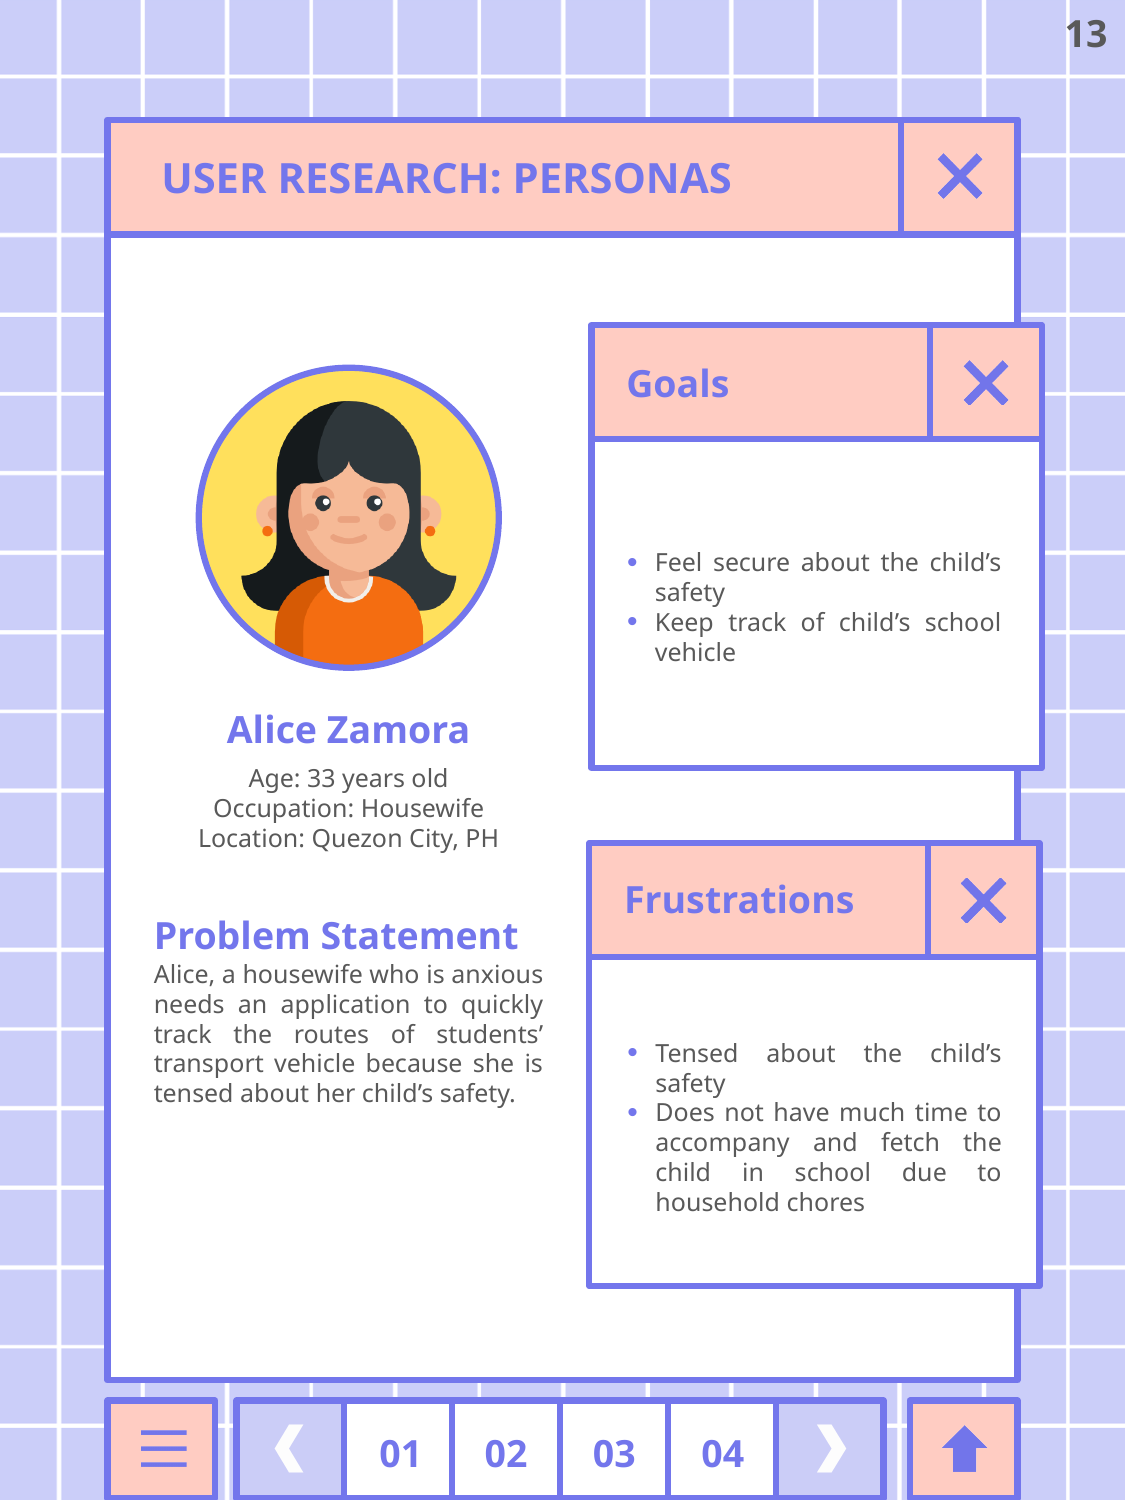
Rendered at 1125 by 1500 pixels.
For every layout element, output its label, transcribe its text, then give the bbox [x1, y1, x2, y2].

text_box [591, 324, 1043, 769]
text_box [198, 367, 499, 668]
text_box 03 [585, 1419, 644, 1487]
text_box 13 [475, 2, 1123, 63]
text_box USER RESEARCH: PERSONAS [161, 119, 880, 234]
text_box 04 [693, 1419, 753, 1487]
picture [941, 1425, 988, 1473]
text_box Problem Statement [153, 912, 544, 957]
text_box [588, 842, 1040, 1287]
picture [808, 1424, 855, 1473]
picture [140, 1430, 187, 1467]
picture [265, 1424, 313, 1473]
picture [0, 0, 1125, 1500]
text_box Alice, a housewife who is anxious needs an application to quickly track the routes of students’ transport vehicle because she is tensed about her child’s safety. [153, 958, 544, 1224]
text_box 02 [476, 1419, 536, 1487]
text_box 01 [371, 1419, 431, 1487]
title Alice Zamora [153, 705, 544, 751]
subtitle Age: 33 years old Occupation: Housewife Location: Quezon City, PH [153, 754, 544, 860]
